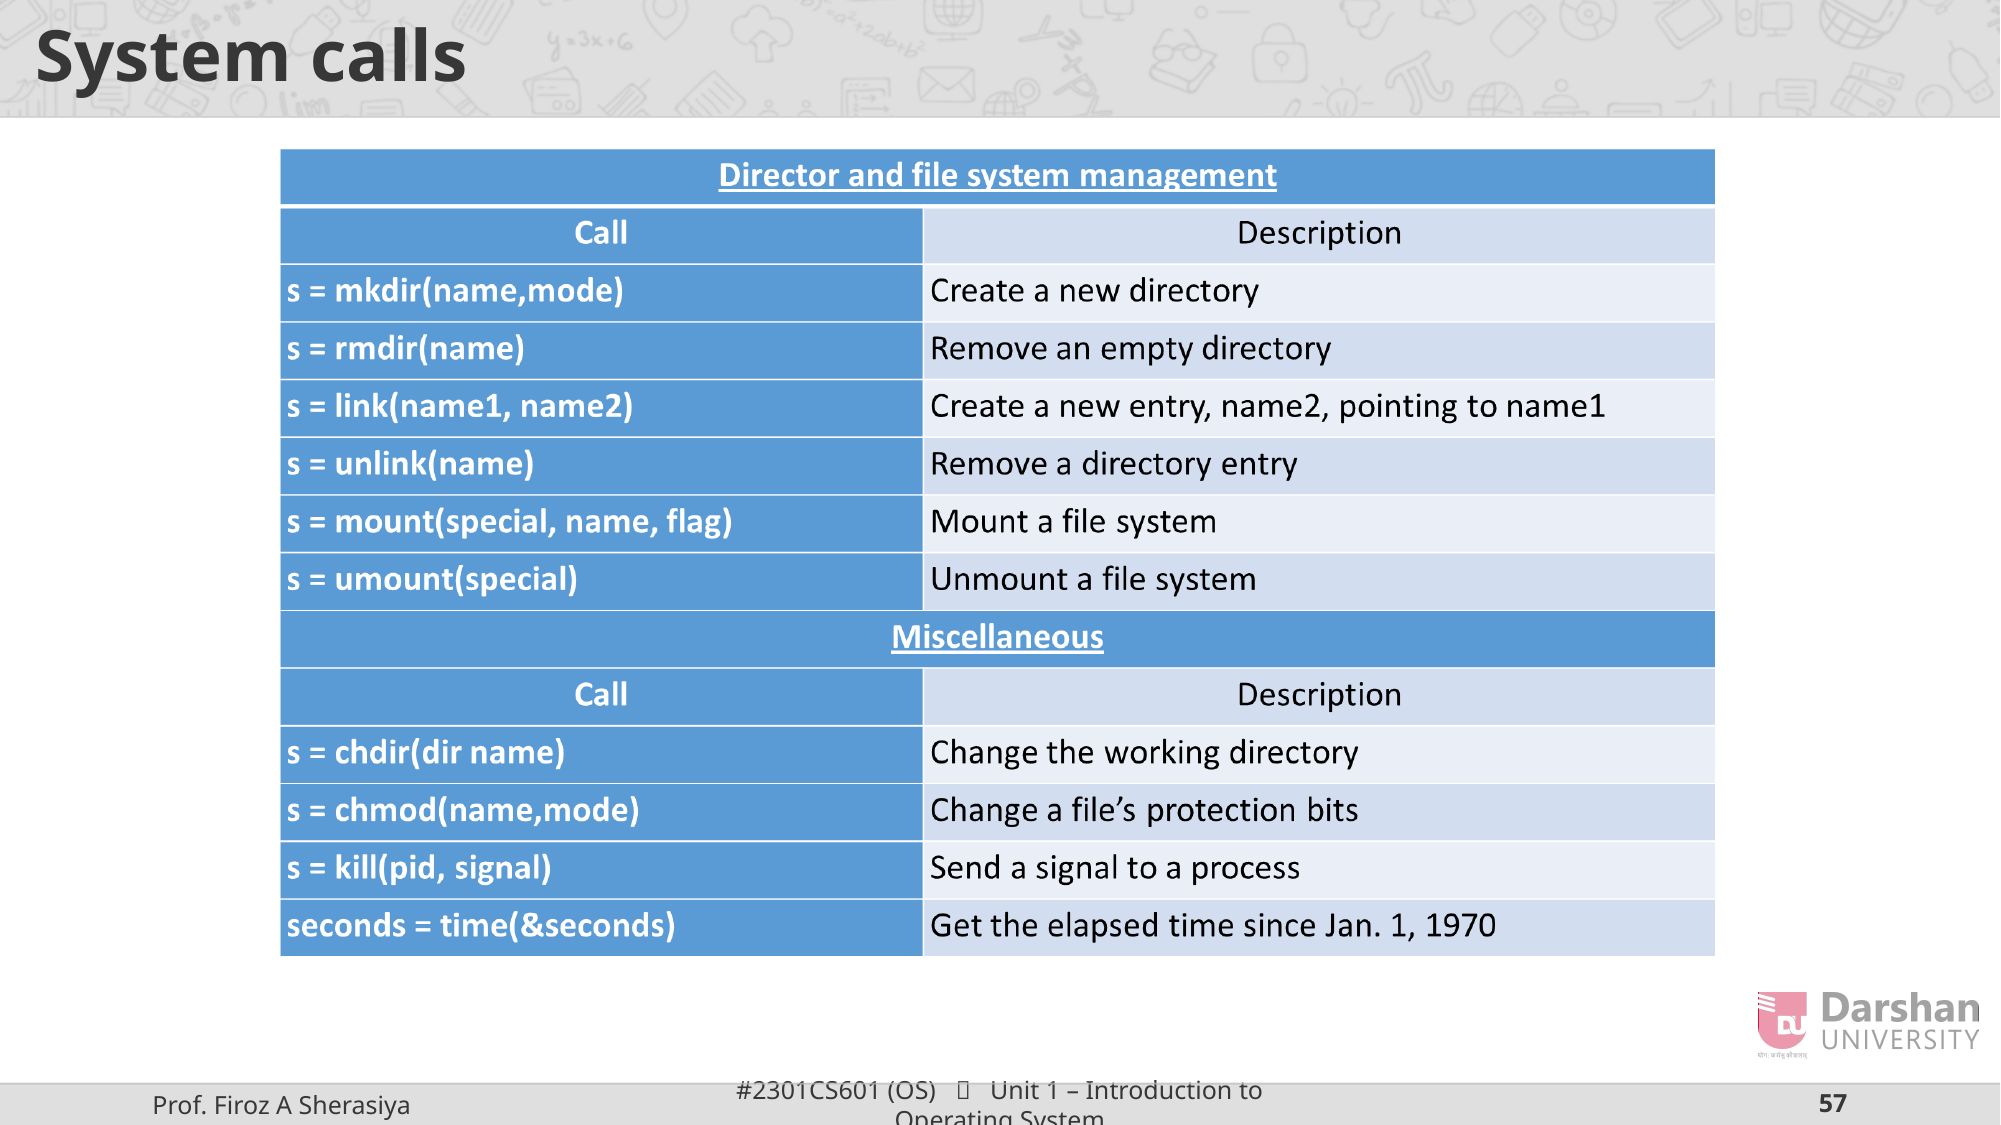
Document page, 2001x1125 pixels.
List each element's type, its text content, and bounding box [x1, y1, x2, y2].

picture [278, 141, 1719, 967]
title System calls [0, 0, 2000, 117]
